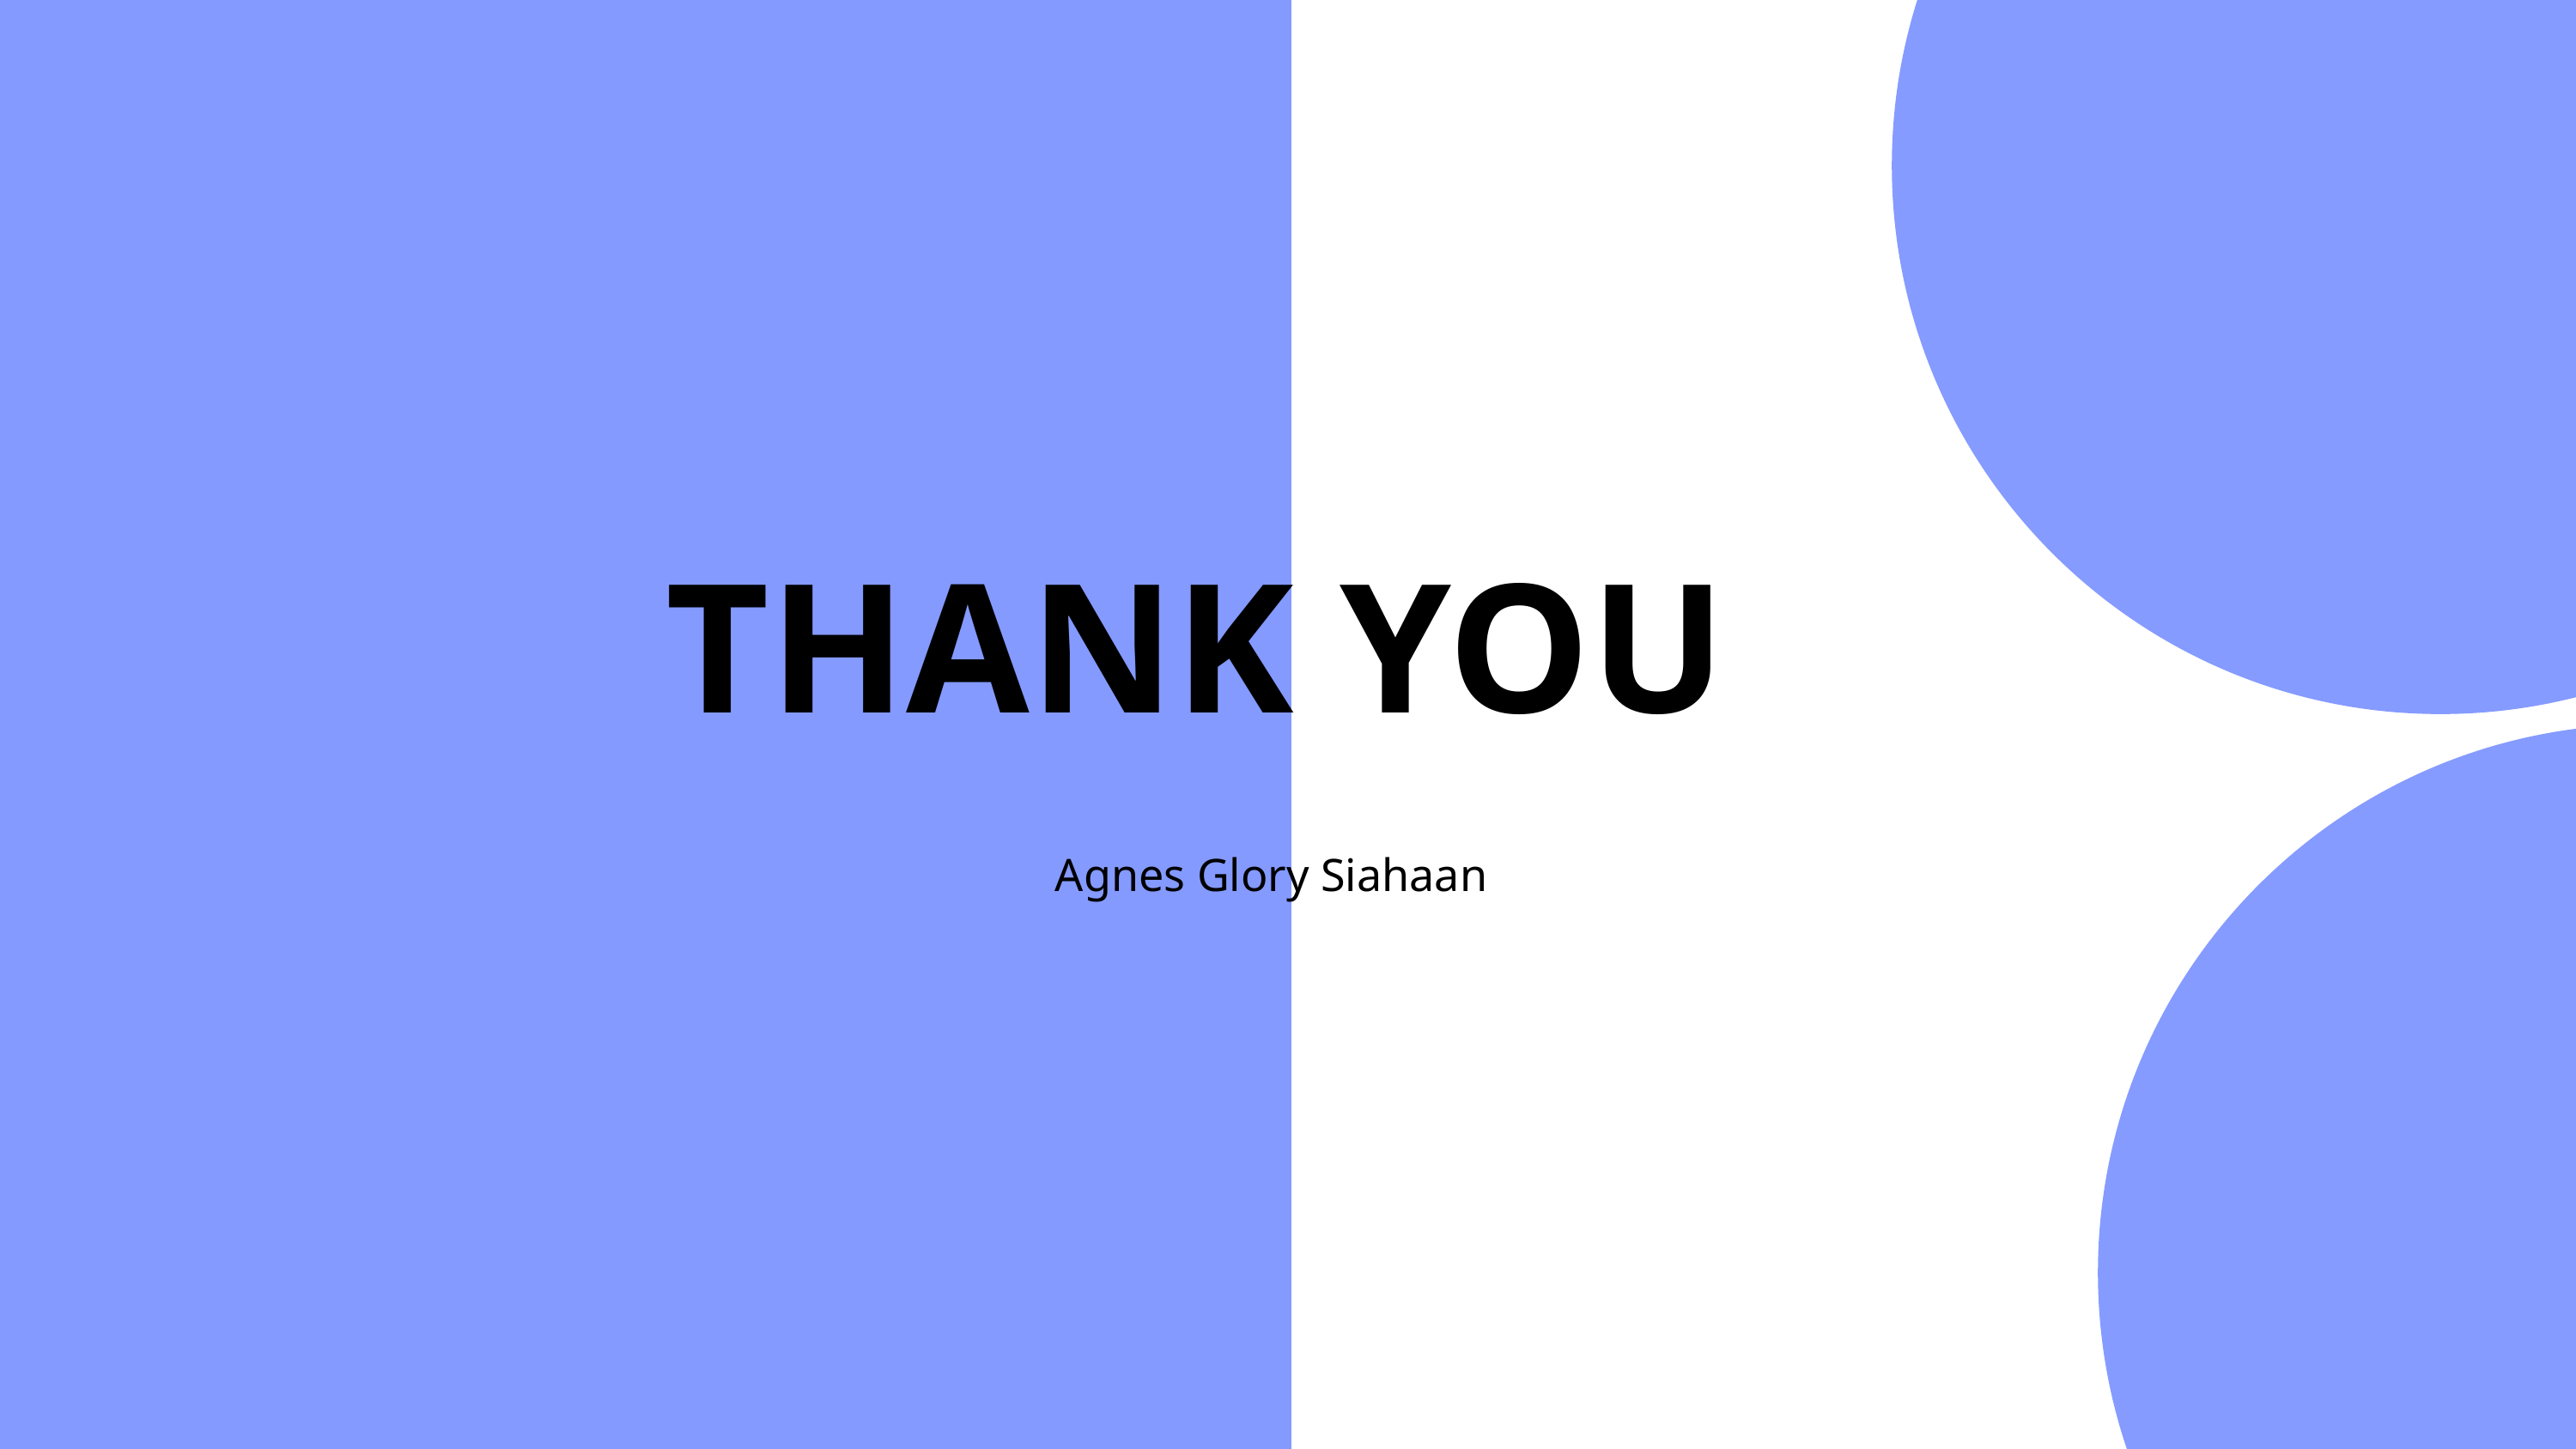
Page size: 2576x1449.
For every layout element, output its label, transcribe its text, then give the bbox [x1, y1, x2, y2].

text_box Agnes Glory Siahaan [1295, 842, 2079, 900]
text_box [2097, 724, 2576, 1449]
text_box THANK YOU [1295, 551, 2079, 749]
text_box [0, 0, 1292, 1449]
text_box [1891, 0, 2576, 715]
